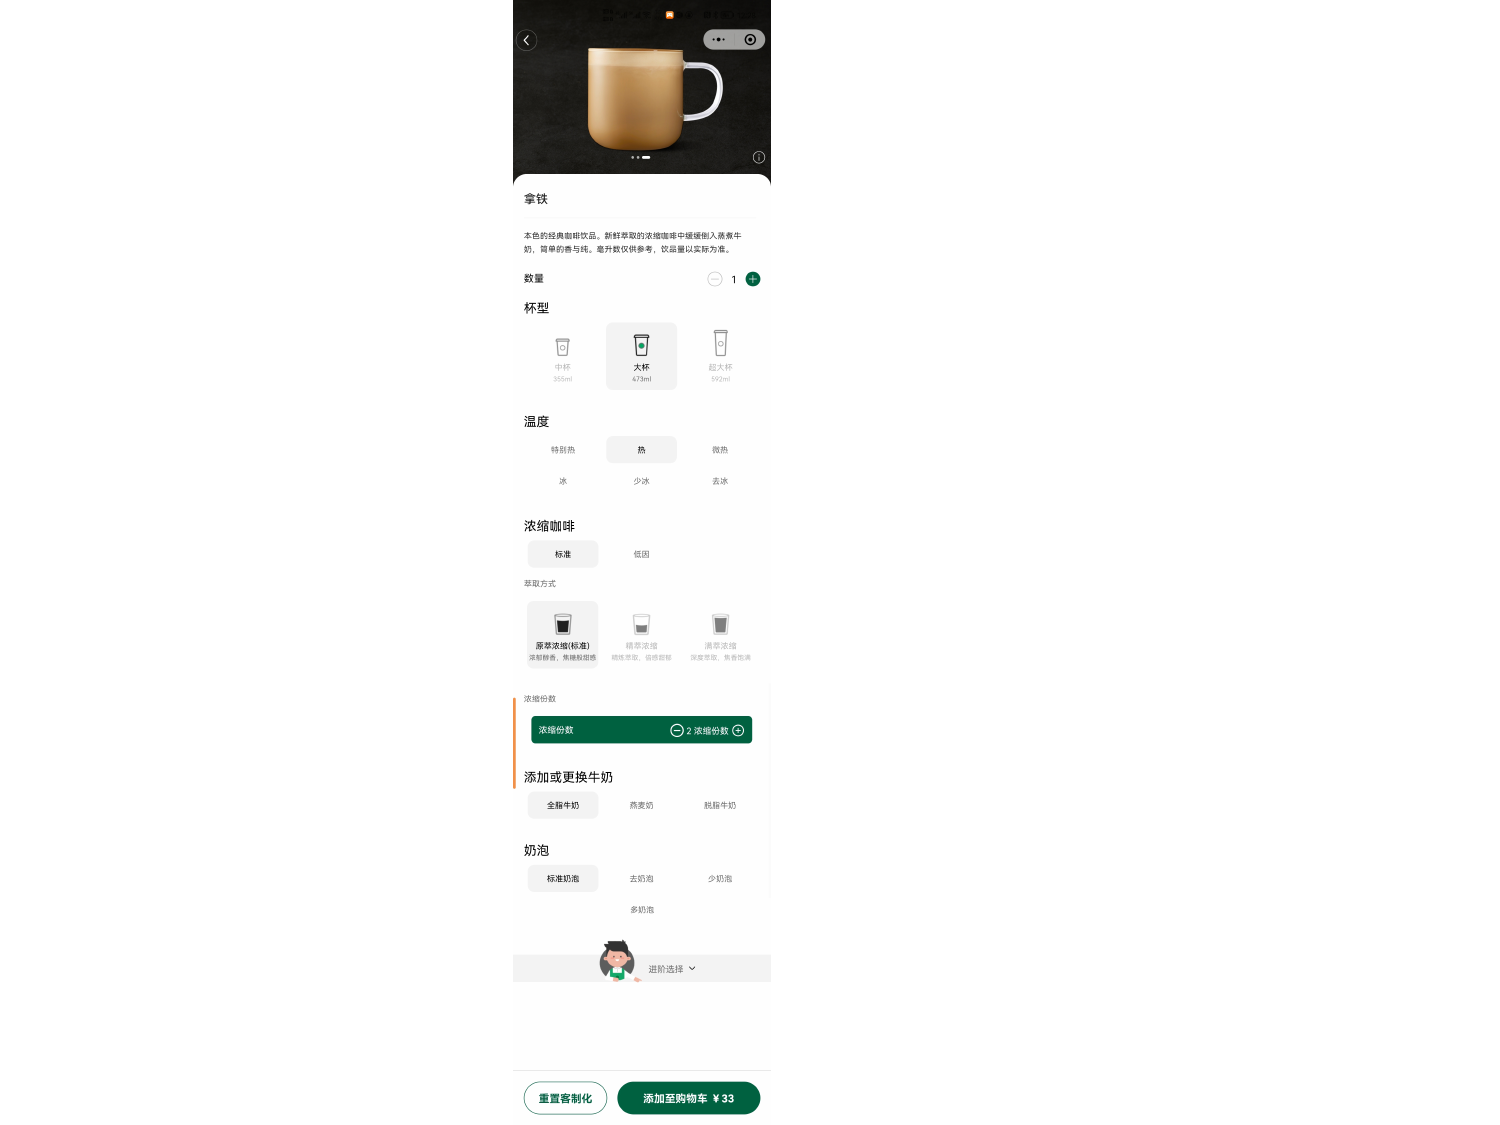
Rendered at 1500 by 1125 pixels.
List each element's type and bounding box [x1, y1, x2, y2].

picture [513, 0, 771, 1125]
